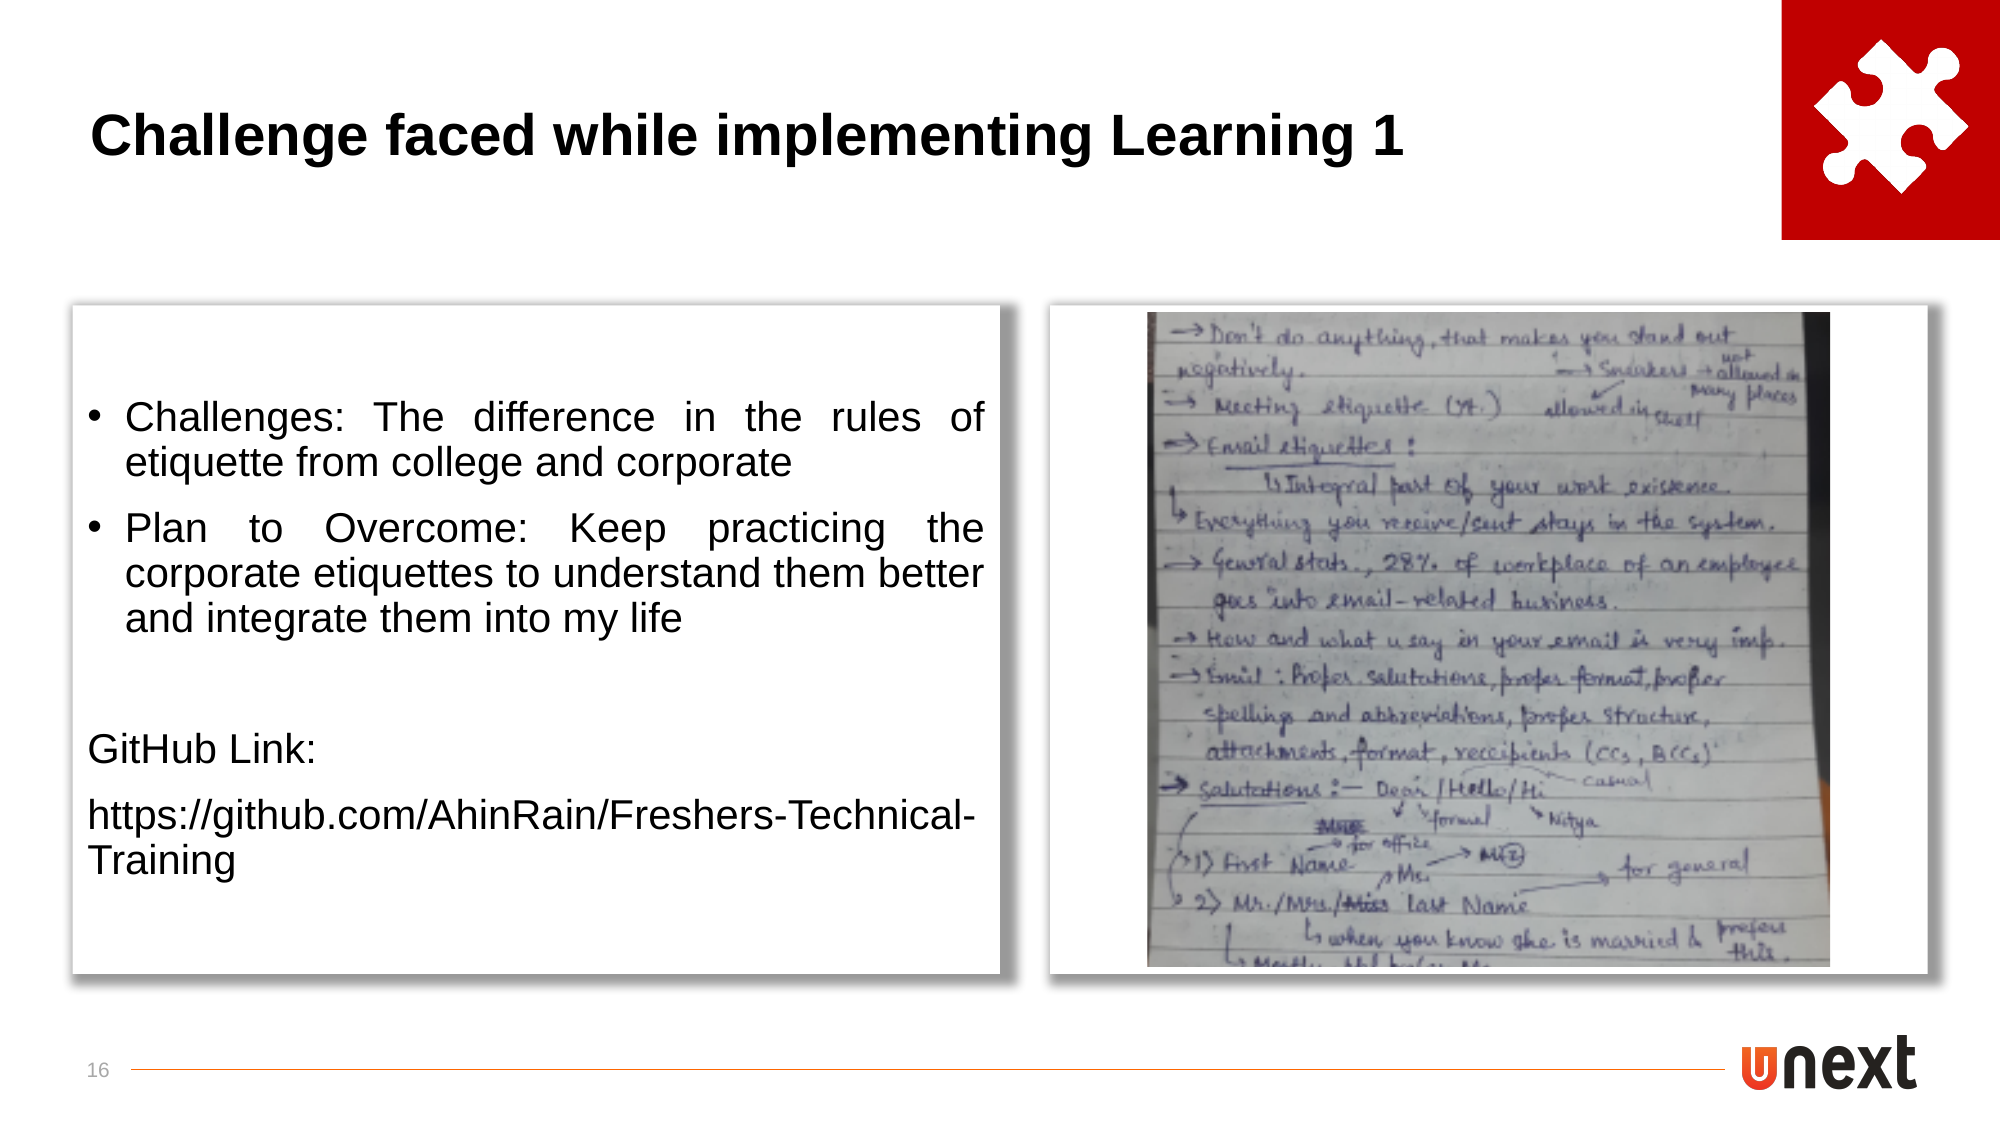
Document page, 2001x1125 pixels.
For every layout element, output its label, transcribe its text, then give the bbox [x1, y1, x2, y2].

title Challenge faced while implementing Learning 1 [76, 78, 1798, 196]
picture [1742, 1035, 1917, 1090]
text_box Challenges: The difference in the rules of etiquette from college and corporate Plan to Overcome: Keep practicing the corporate etiquettes to understand them better and integrate them into my life GitHub Link: https://github.com/AhinRain/Freshers-Technical-Training [72, 305, 1000, 974]
text_box [1050, 305, 1928, 974]
text_box [1781, 0, 2000, 241]
slide_number 16 [48, 1047, 110, 1091]
picture [1147, 312, 1831, 967]
picture [1798, 27, 1984, 213]
